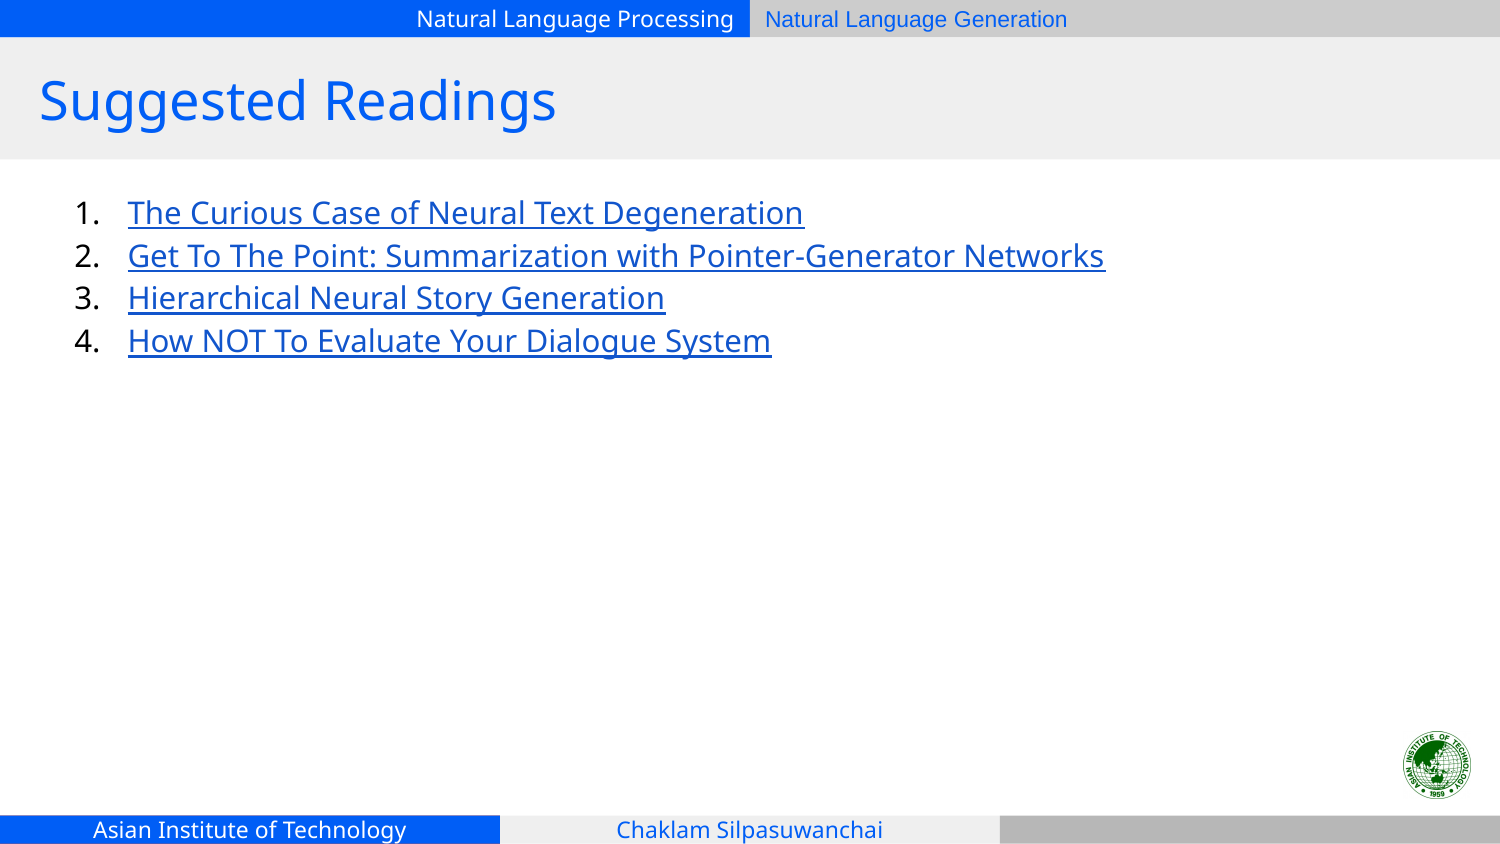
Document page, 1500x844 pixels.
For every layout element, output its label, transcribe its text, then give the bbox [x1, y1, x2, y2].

list The Curious Case of Neural Text Degeneration Get To The Point: Summarization with Pointer-Generator Networks Hierarchical Neural Story Generation How NOT To Evaluate Your Dialogue System [37, 178, 1475, 750]
picture [1403, 750, 1471, 799]
title Suggested Readings [24, 37, 1475, 160]
